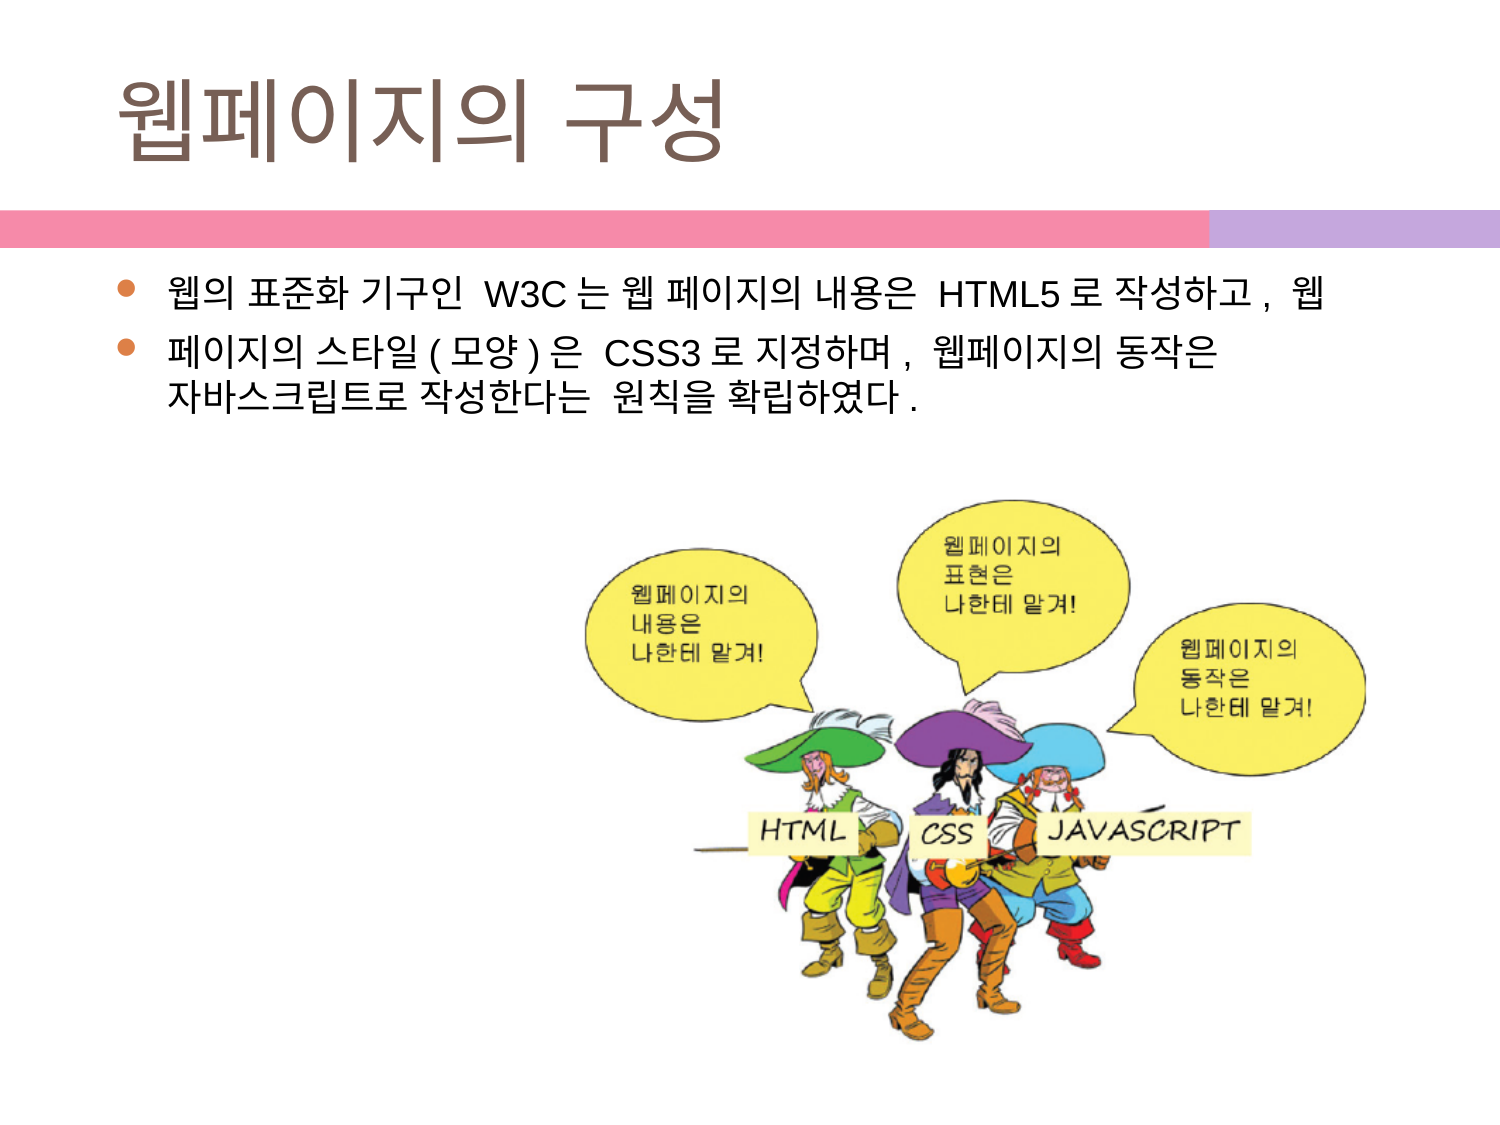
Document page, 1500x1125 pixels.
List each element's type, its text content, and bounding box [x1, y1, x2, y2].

picture [556, 476, 1400, 1063]
list 웹의 표준화 기구인 W3C는 웹 페이지의 내용은 HTML5로 작성하고, 웹 페이지의 스타일(모양)은 CSS3로 지정하며, 웹페이지의 동작은 자바스크립트로 작성한다는 원칙을 확립하였다. [100, 262, 1438, 1000]
title 웹페이지의 구성 [100, 37, 1438, 200]
